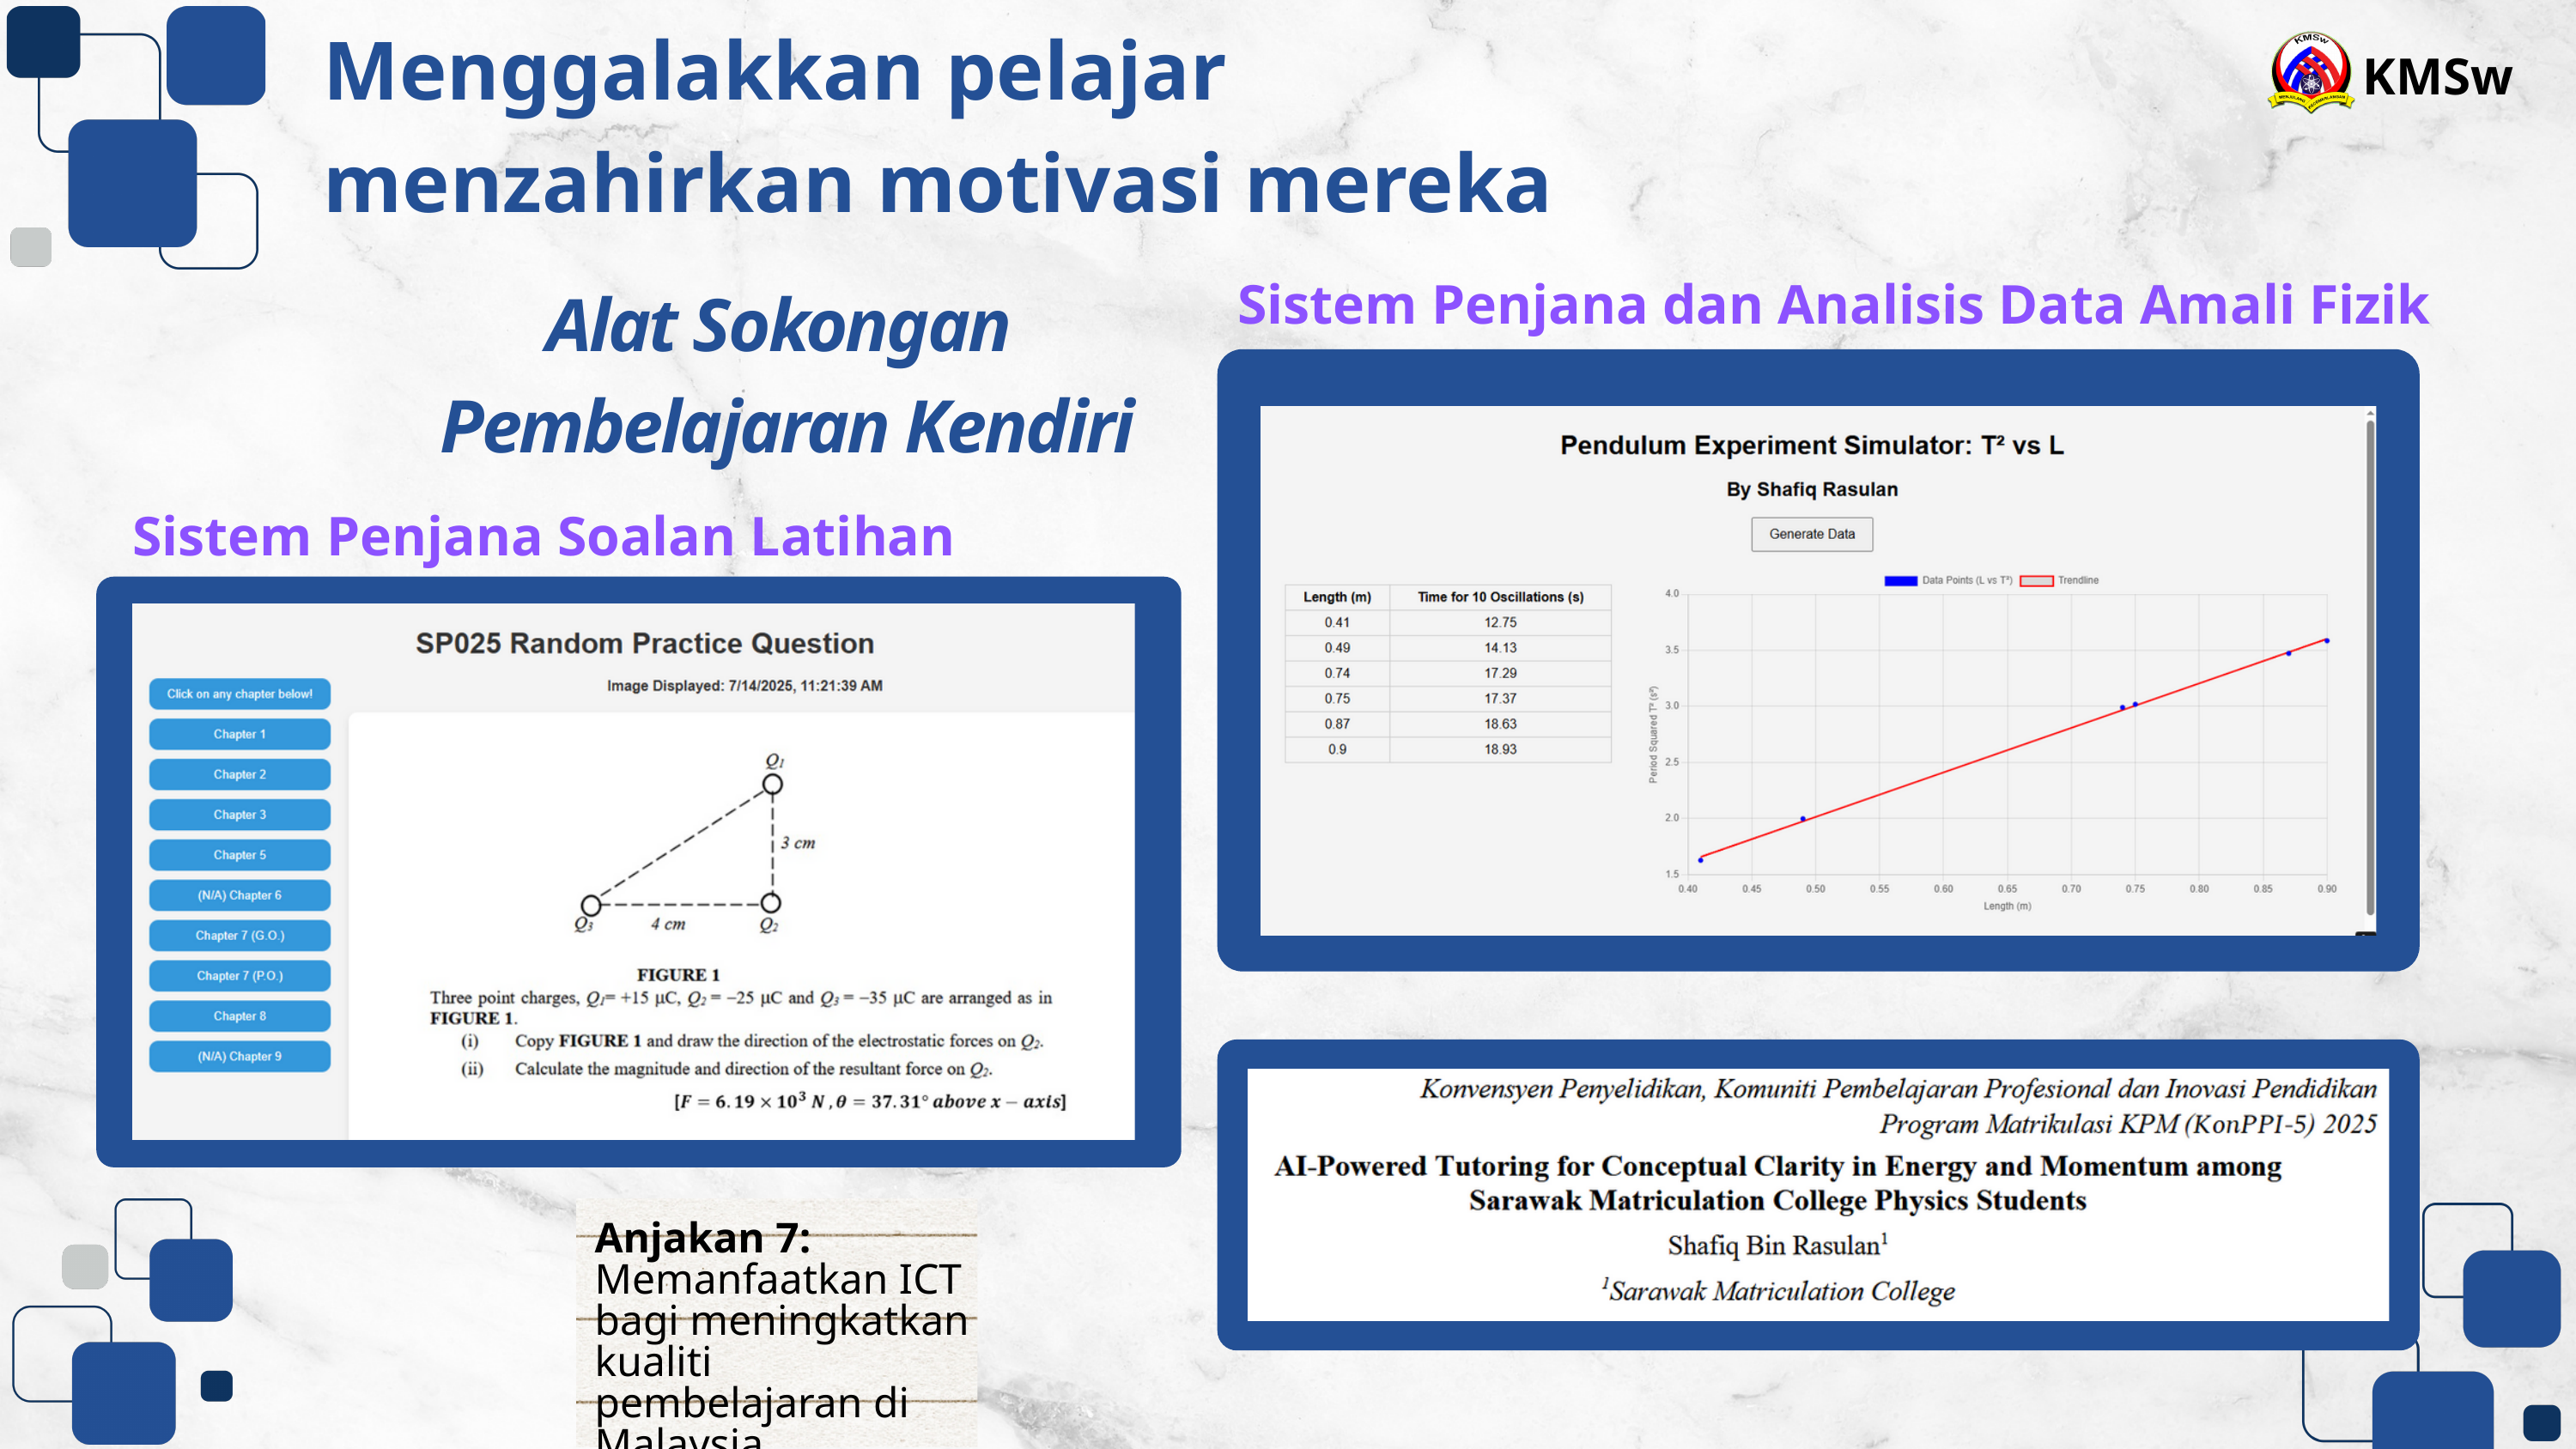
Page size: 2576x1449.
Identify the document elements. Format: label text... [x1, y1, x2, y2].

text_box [95, 576, 1182, 1168]
text_box [0, 1198, 246, 1445]
text_box Sistem Penjana dan Analisis Data Amali Fizik [1217, 259, 2432, 335]
text_box [0, 0, 2576, 1449]
text_box [2267, 31, 2355, 114]
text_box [575, 1198, 978, 1448]
text_box Alat Sokongan Pembelajaran Kendiri [132, 264, 1443, 468]
text_box [6, 6, 266, 270]
text_box [2287, 1203, 2576, 1449]
text_box Sistem Penjana Soalan Latihan [132, 491, 1004, 567]
text_box Menggalakkan pelajar menzahirkan motivasi mereka [323, 3, 1631, 228]
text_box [1217, 349, 2420, 972]
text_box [1217, 1039, 2420, 1351]
text_box KMSw [2362, 34, 2525, 105]
